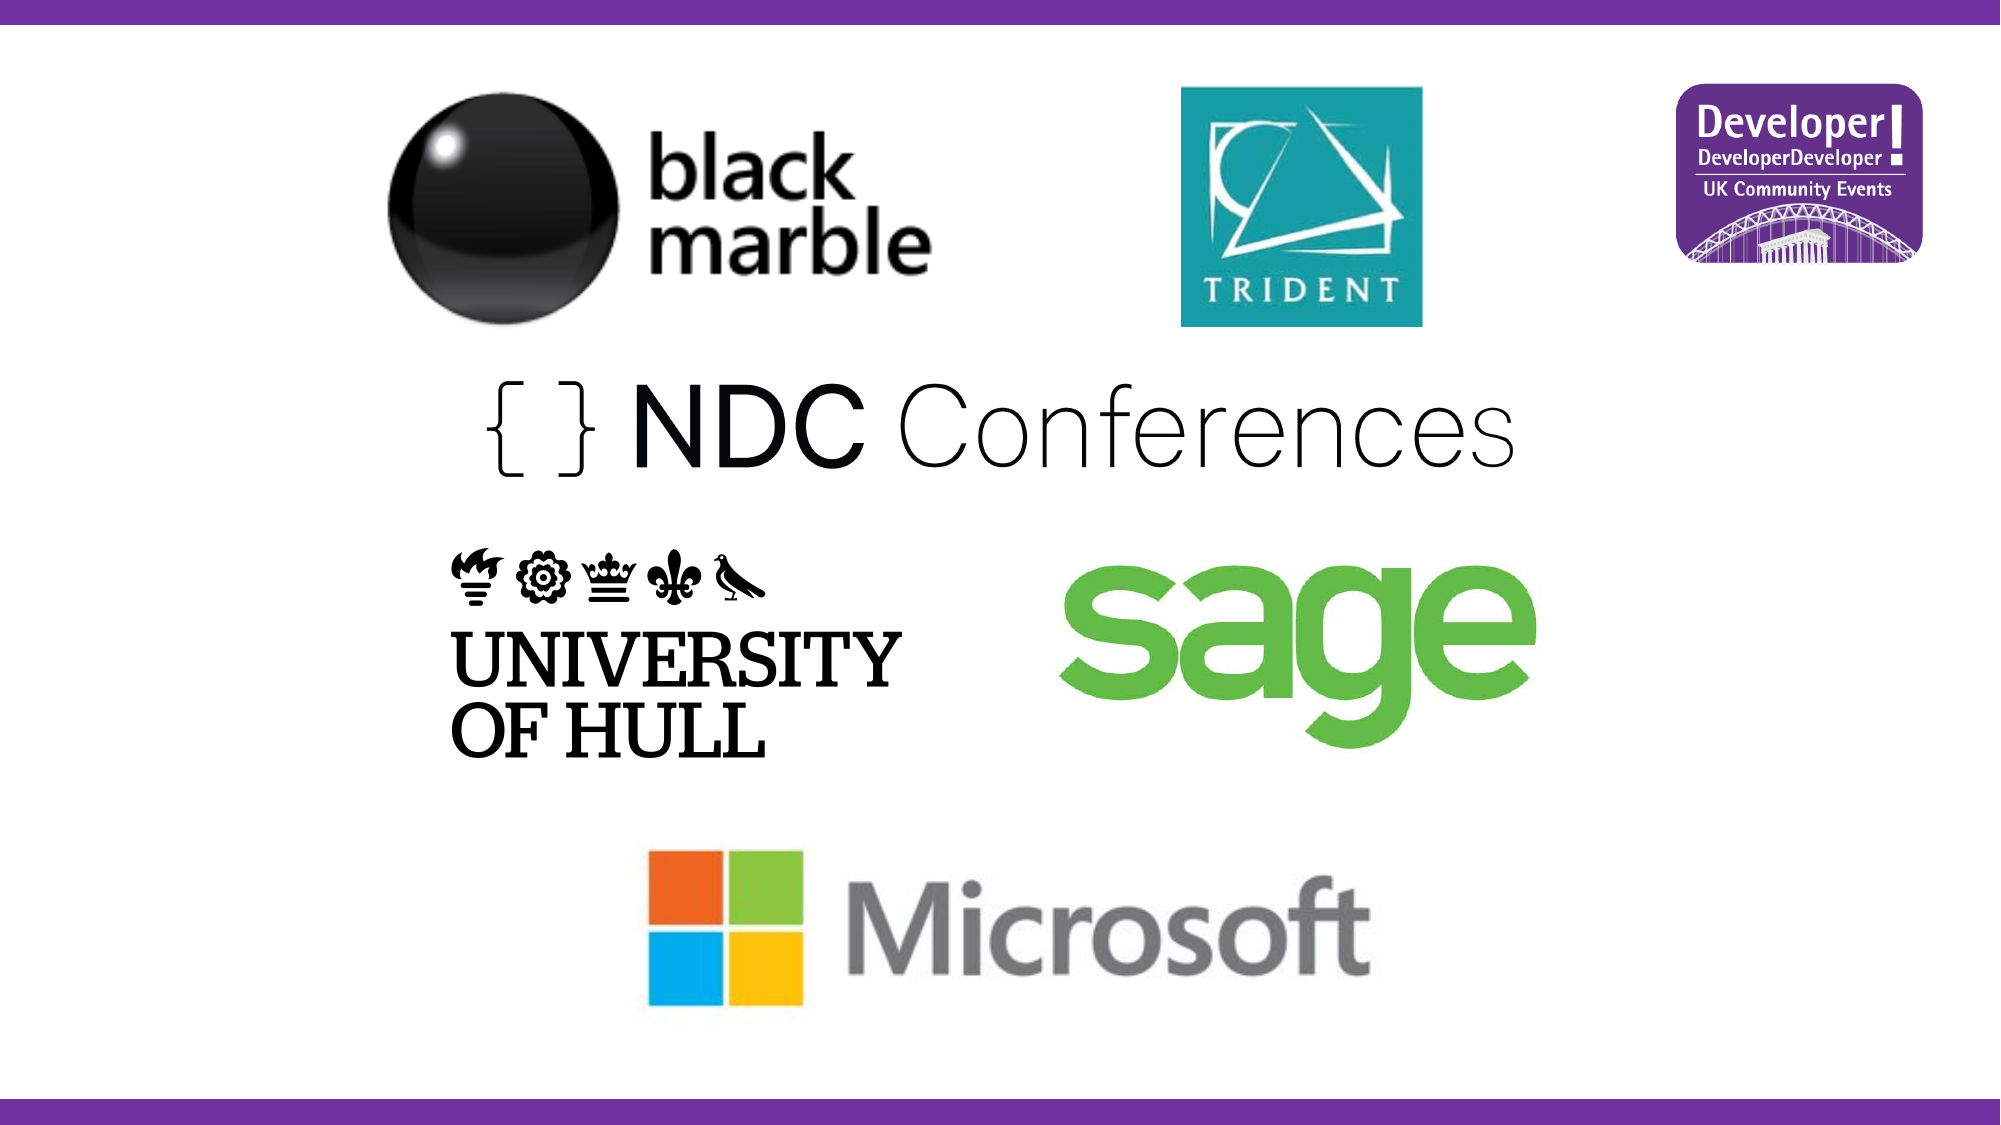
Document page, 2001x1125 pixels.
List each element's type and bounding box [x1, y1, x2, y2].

picture [451, 548, 902, 758]
picture [486, 381, 1513, 477]
picture [375, 77, 939, 336]
picture [1181, 85, 1423, 327]
picture [1676, 83, 1923, 265]
text_box [0, 0, 2000, 25]
picture [577, 784, 1423, 1038]
picture [1049, 545, 1549, 760]
text_box [0, 1099, 2000, 1125]
